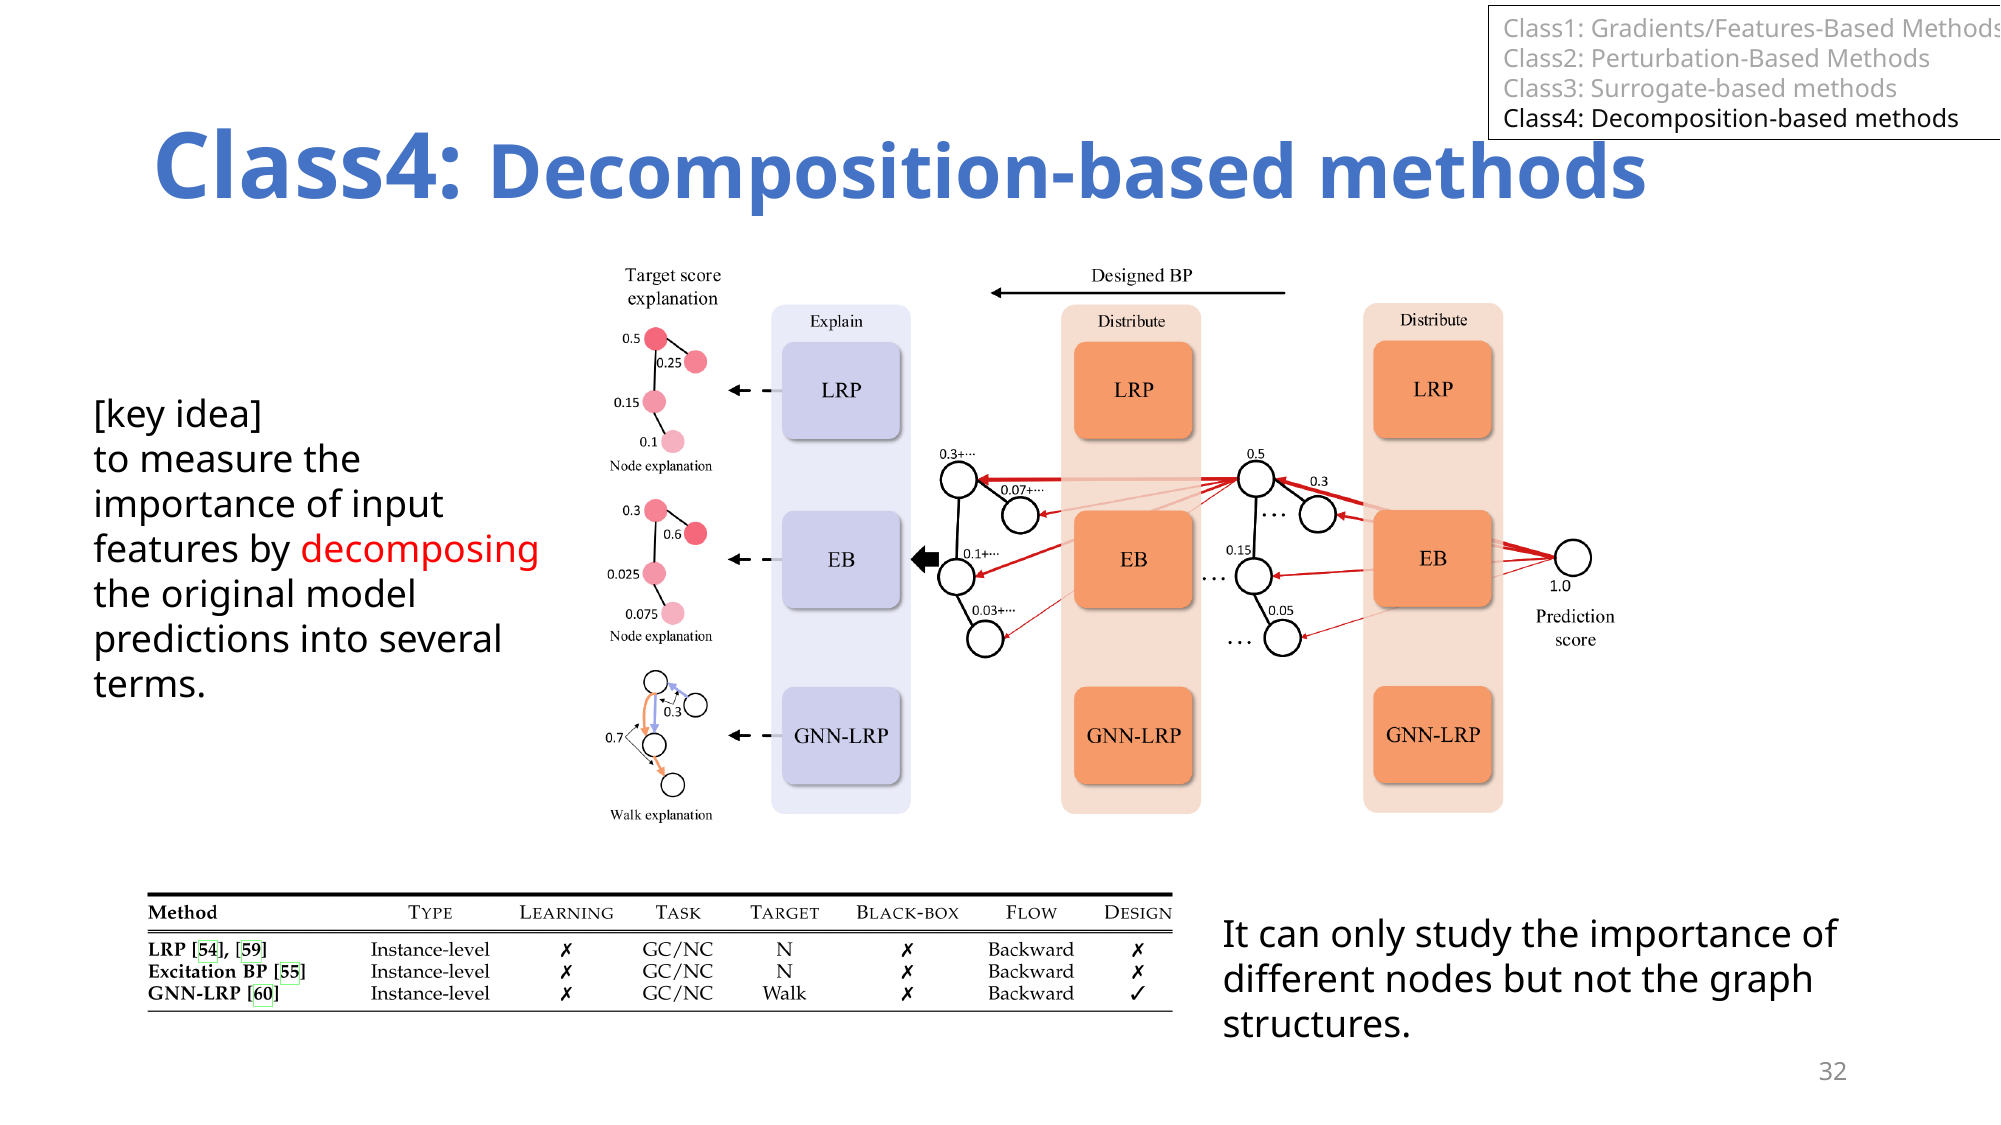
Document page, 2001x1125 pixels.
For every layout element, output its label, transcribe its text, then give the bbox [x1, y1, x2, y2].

text_box It can only study the importance of different nodes but not the graph structures. [1207, 902, 1928, 1053]
slide_number 32 [1412, 1053, 1863, 1103]
text_box Class1: ﻿Gradients/Features-Based Methods Class2: ﻿Perturbation-Based Methods Class3: Surrogate-based methods Class4: Decomposition-based methods [1488, 5, 2000, 140]
picture [584, 260, 1629, 837]
title Class4: Decomposition-based methods [137, 59, 1863, 278]
text_box [key idea] to ﻿measure the importance of input features by decomposing the original model predictions into several terms. [78, 383, 584, 713]
picture [137, 882, 1189, 1019]
